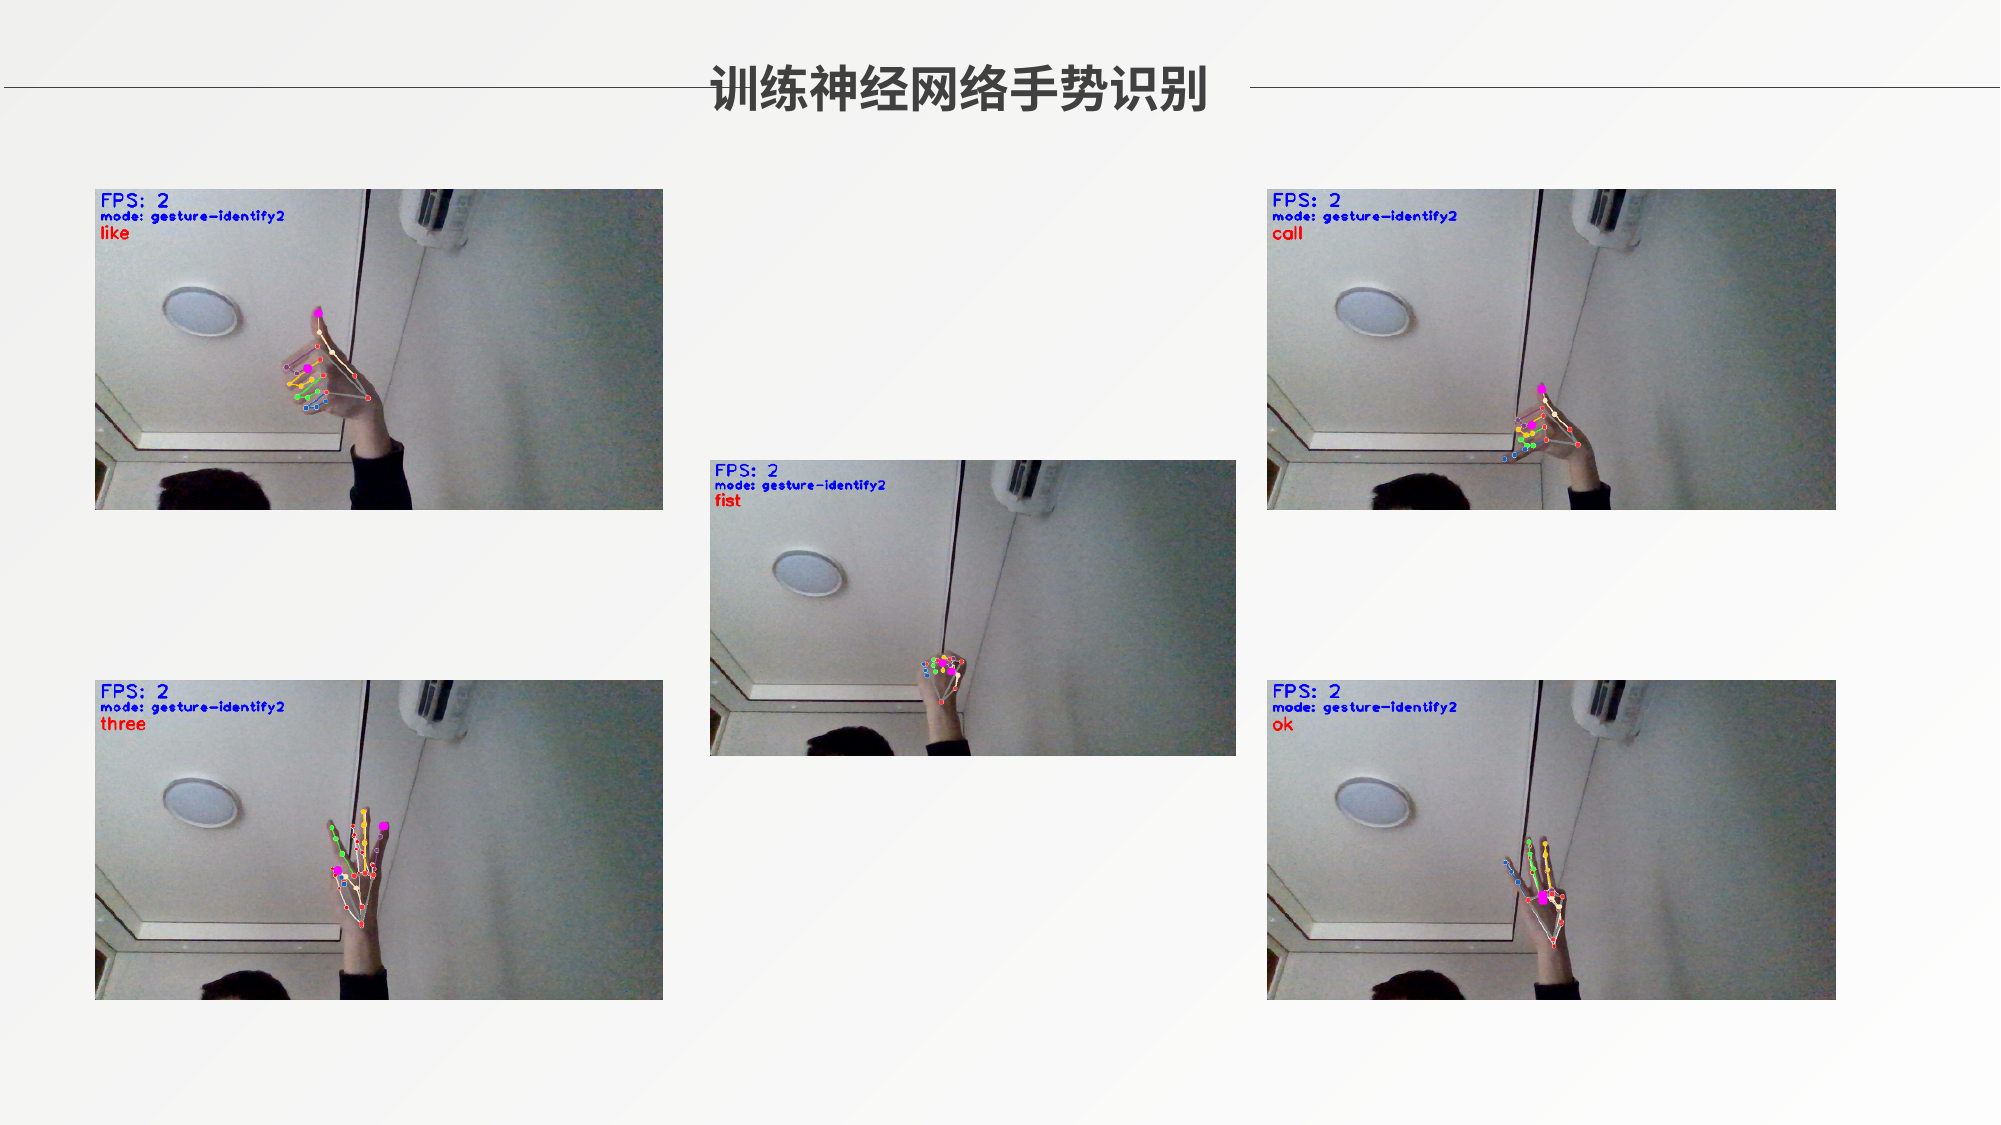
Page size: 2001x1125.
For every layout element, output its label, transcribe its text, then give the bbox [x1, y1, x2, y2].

picture [1267, 680, 1836, 1000]
picture [94, 680, 663, 1000]
picture [710, 460, 1236, 756]
picture [94, 189, 663, 510]
text_box 训练神经网络手势识别 [695, 49, 1268, 125]
picture [1267, 189, 1836, 510]
